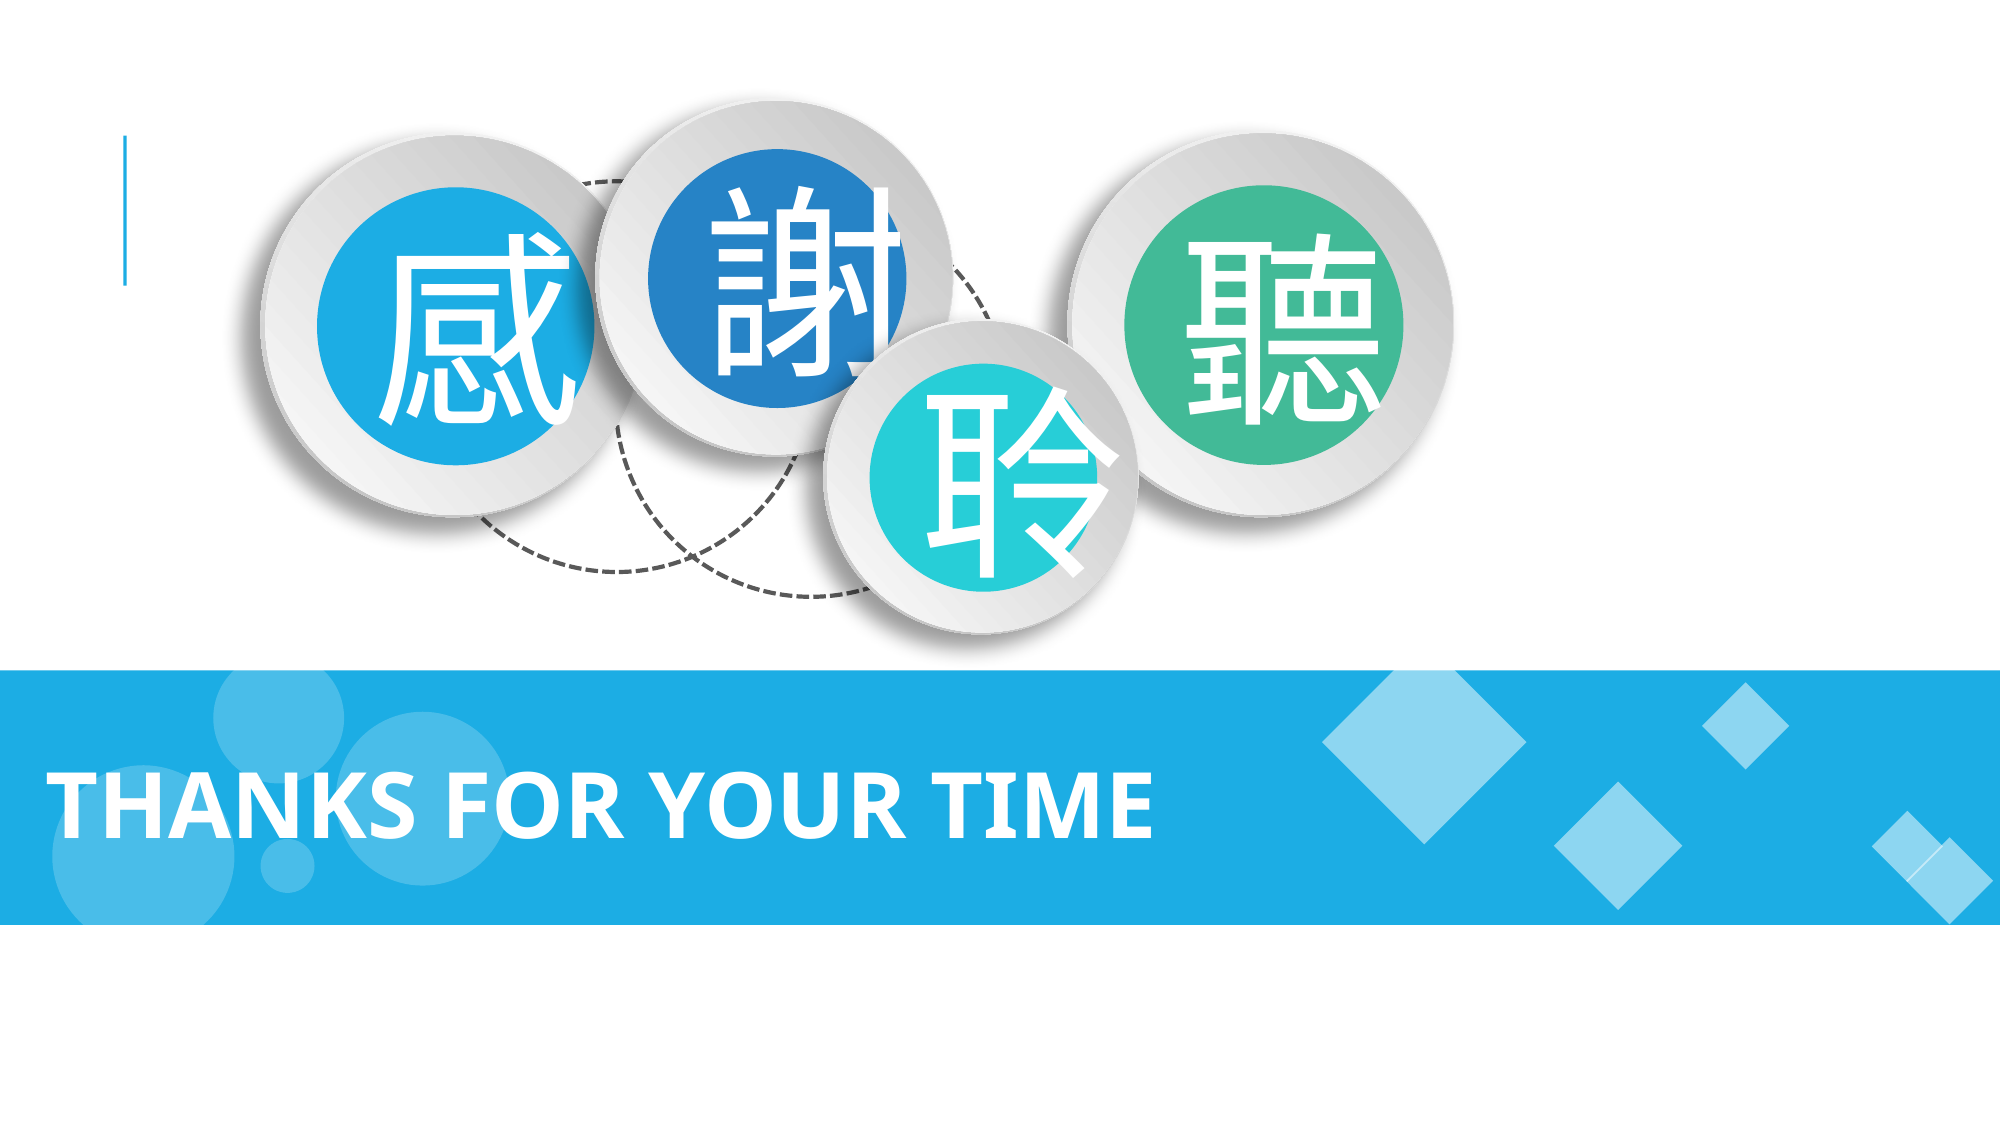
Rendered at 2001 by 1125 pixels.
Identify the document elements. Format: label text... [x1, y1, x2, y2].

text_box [999, 62, 1522, 585]
text_box [1699, 679, 1793, 773]
text_box THANKS FOR YOUR TIME [30, 739, 1173, 865]
text_box [718, 527, 745, 547]
text_box [1907, 834, 1997, 928]
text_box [532, 35, 1017, 519]
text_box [192, 65, 713, 585]
text_box [206, 668, 2000, 927]
text_box [363, 865, 483, 888]
text_box [50, 865, 237, 950]
text_box [1319, 636, 1530, 848]
text_box [258, 865, 317, 896]
text_box [718, 527, 762, 592]
text_box [1868, 807, 1947, 885]
text_box [211, 650, 347, 739]
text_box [767, 263, 1194, 690]
text_box [356, 709, 489, 739]
text_box [0, 668, 232, 927]
text_box [1551, 778, 1686, 913]
